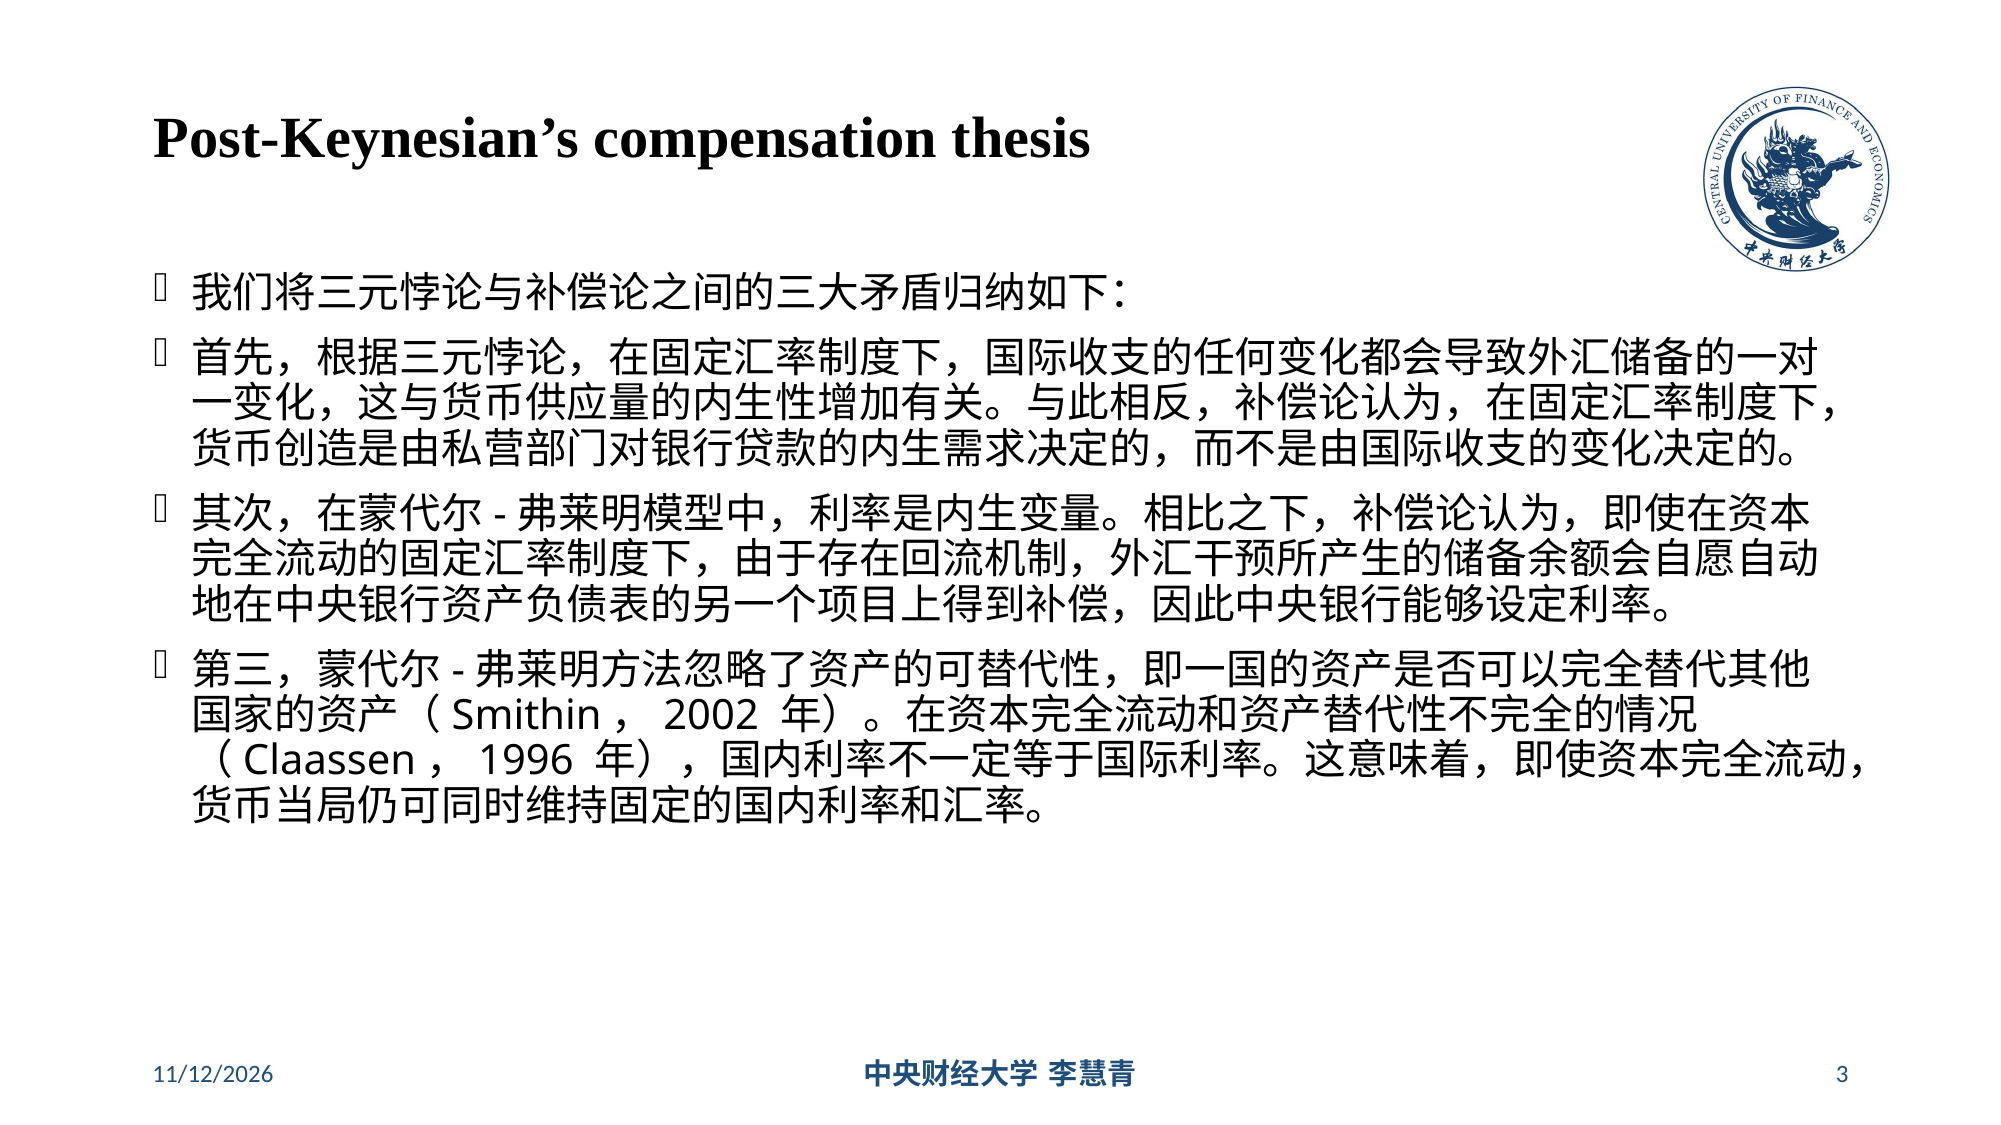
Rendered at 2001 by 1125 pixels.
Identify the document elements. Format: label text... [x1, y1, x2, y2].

slide_number 3 [1413, 1073, 1864, 1103]
title Post-Keynesian’s compensation thesis [138, 60, 1864, 217]
text_box 我们将三元悖论与补偿论之间的三大矛盾归纳如下： 首先，根据三元悖论，在固定汇率制度下，国际收支的任何变化都会导致外汇储备的一对一变化，这与货币供应量的内生性增加有关。与此相反，补偿论认为，在固定汇率制度下，货币创造是由私营部门对银行贷款的内生需求决定的，而不是由国际收支的变化决定的。 其次，在蒙代尔-弗莱明模型中，利率是内生变量。相比之下，补偿论认为，即使在资本完全流动的固定汇率制度下，由于存在回流机制，外汇干预所产生的储备余额会自愿自动地在中央银行资产负债表的另一个项目上得到补偿，因此中央银行能够设定利率。 第三，蒙代尔-弗莱明方法忽略了资产的可替代性，即一国的资产是否可以完全替代其他国家的资产（Smithin，2002 年）。在资本完全流动和资产替代性不完全的情况（Claassen，1996 年），国内利率不一定等于国际利率。这意味着，即使资本完全流动，货币当局仍可同时维持固定的国内利率和汇率。 [138, 263, 1864, 1073]
picture [1615, 52, 1980, 307]
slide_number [137, 1042, 588, 1103]
footer 中央财经大学 李慧青 [662, 1073, 1338, 1103]
